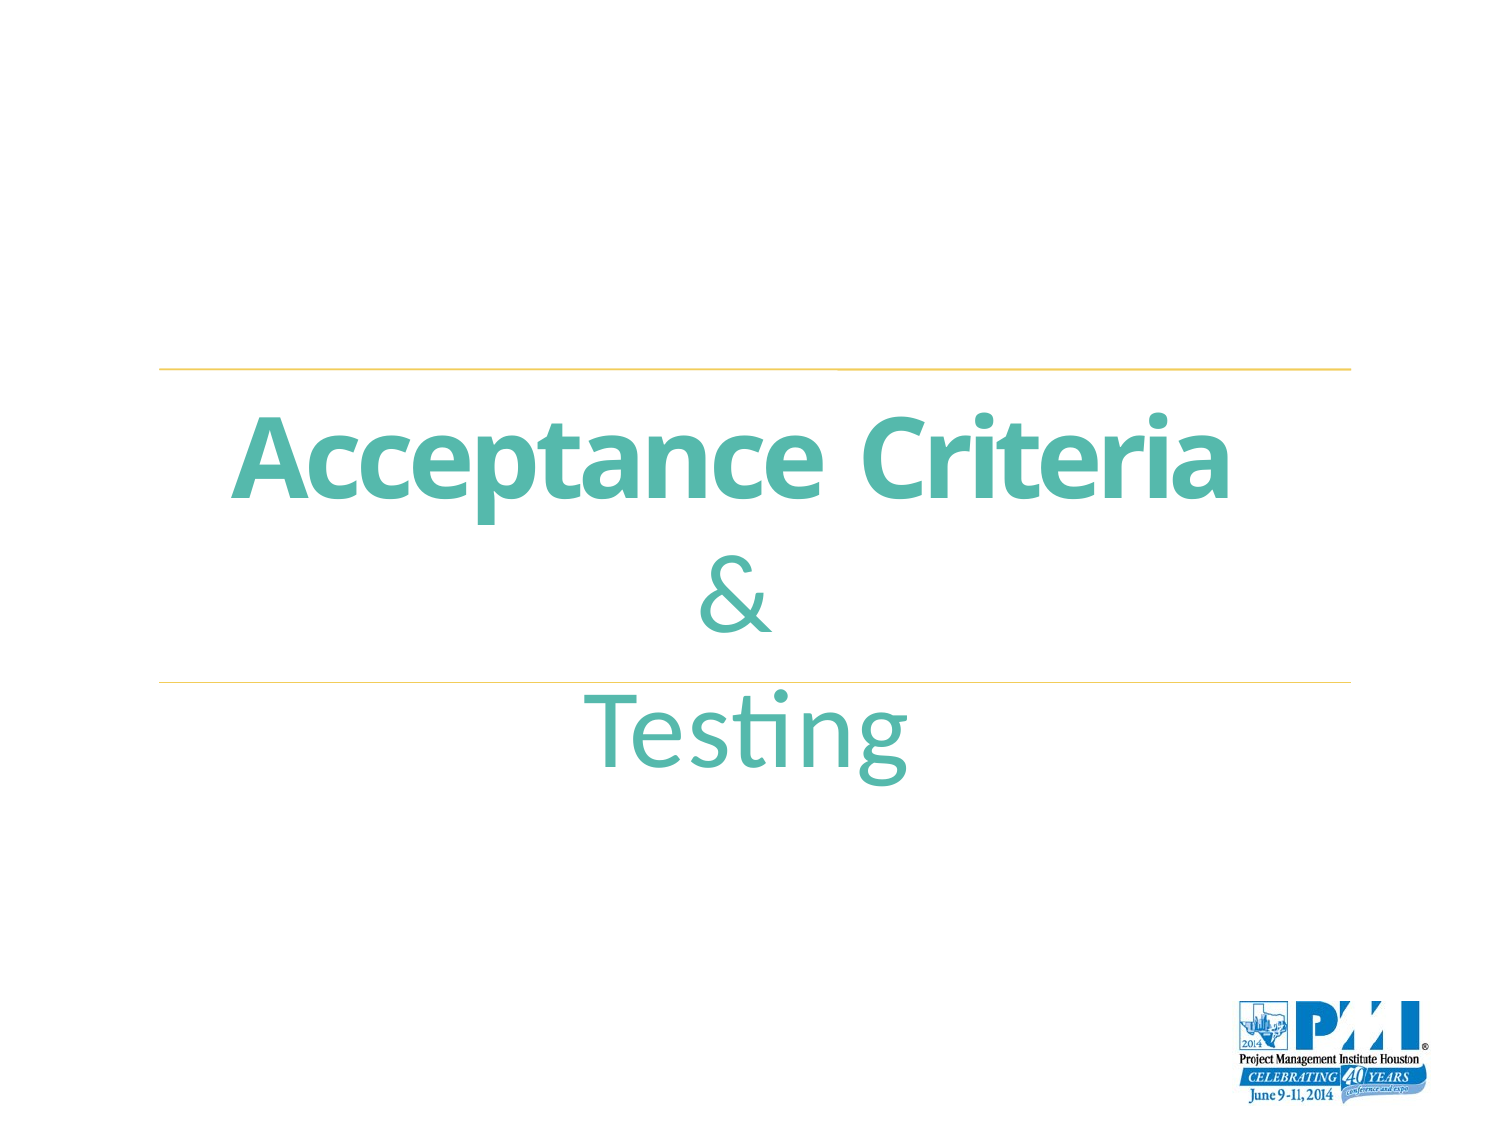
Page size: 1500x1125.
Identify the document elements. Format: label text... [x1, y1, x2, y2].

picture [1232, 1001, 1431, 1106]
title Acceptance Criteria & Testing [217, 384, 1252, 790]
